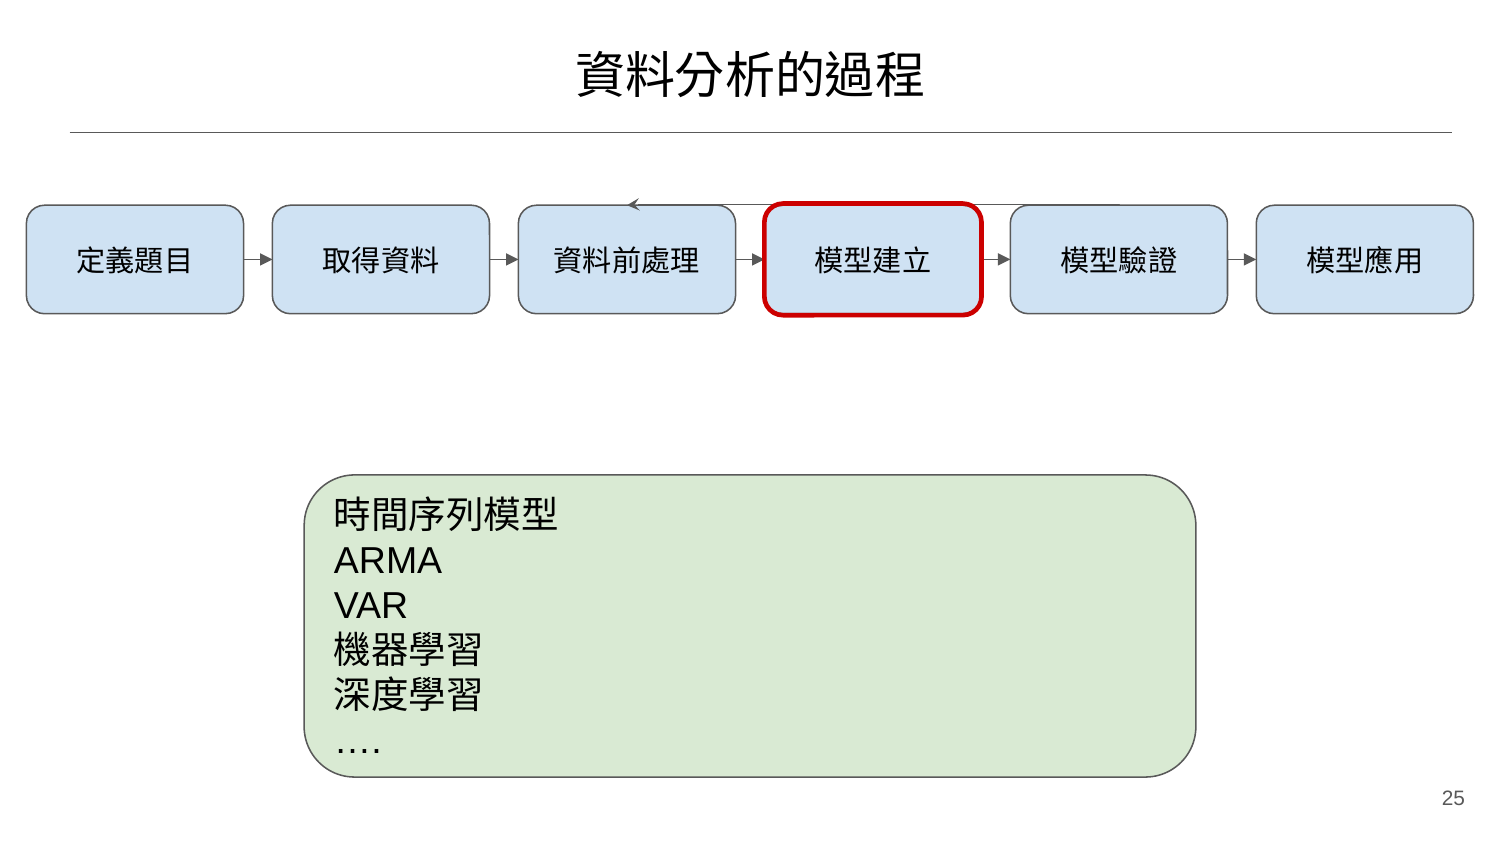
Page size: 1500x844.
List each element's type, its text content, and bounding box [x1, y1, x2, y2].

text_box 取得資料 [272, 205, 490, 314]
text_box 模型驗證 [1010, 205, 1228, 314]
text_box 資料前處理 [518, 205, 736, 314]
text_box 時間序列模型 ARMA VAR 機器學習 深度學習 …. [304, 474, 1196, 778]
slide_number ‹#› [1389, 764, 1480, 830]
text_box 模型應用 [1256, 205, 1474, 314]
title 資料分析的過程 [51, 28, 868, 123]
text_box [764, 203, 868, 316]
text_box 定義題目 [26, 205, 244, 314]
text_box [878, 203, 982, 316]
title 資料分析的過程 [878, 28, 1449, 123]
